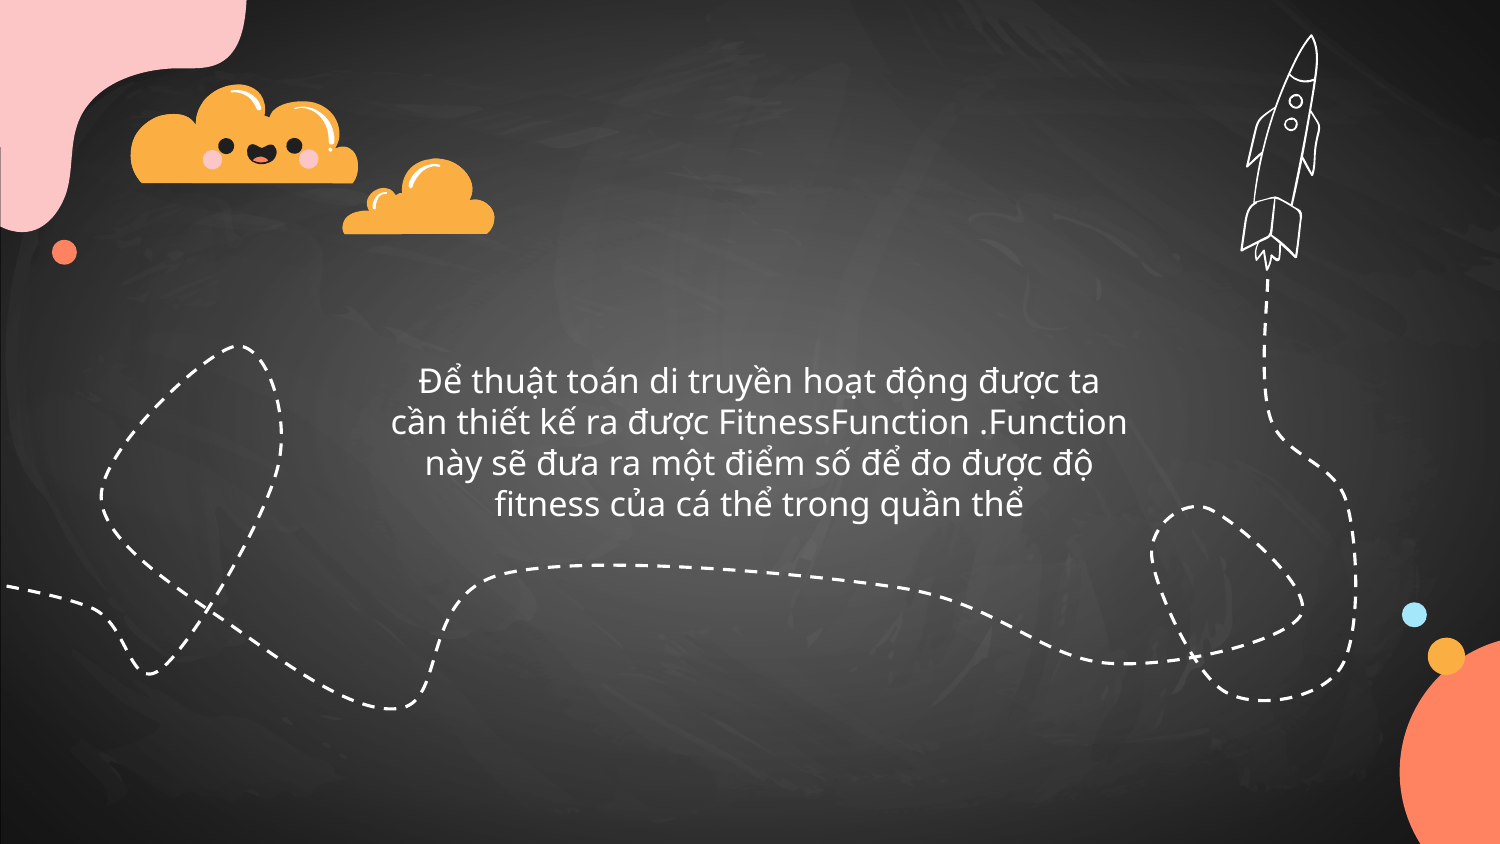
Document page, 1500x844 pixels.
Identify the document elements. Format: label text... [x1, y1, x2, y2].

picture [0, 0, 1500, 844]
subtitle Để thuật toán di truyền hoạt động được ta cần thiết kế ra được FitnessFunction .Function này sẽ đưa ra một điểm số để đo được độ fitness của cá thể trong quần thể [372, 330, 1147, 539]
